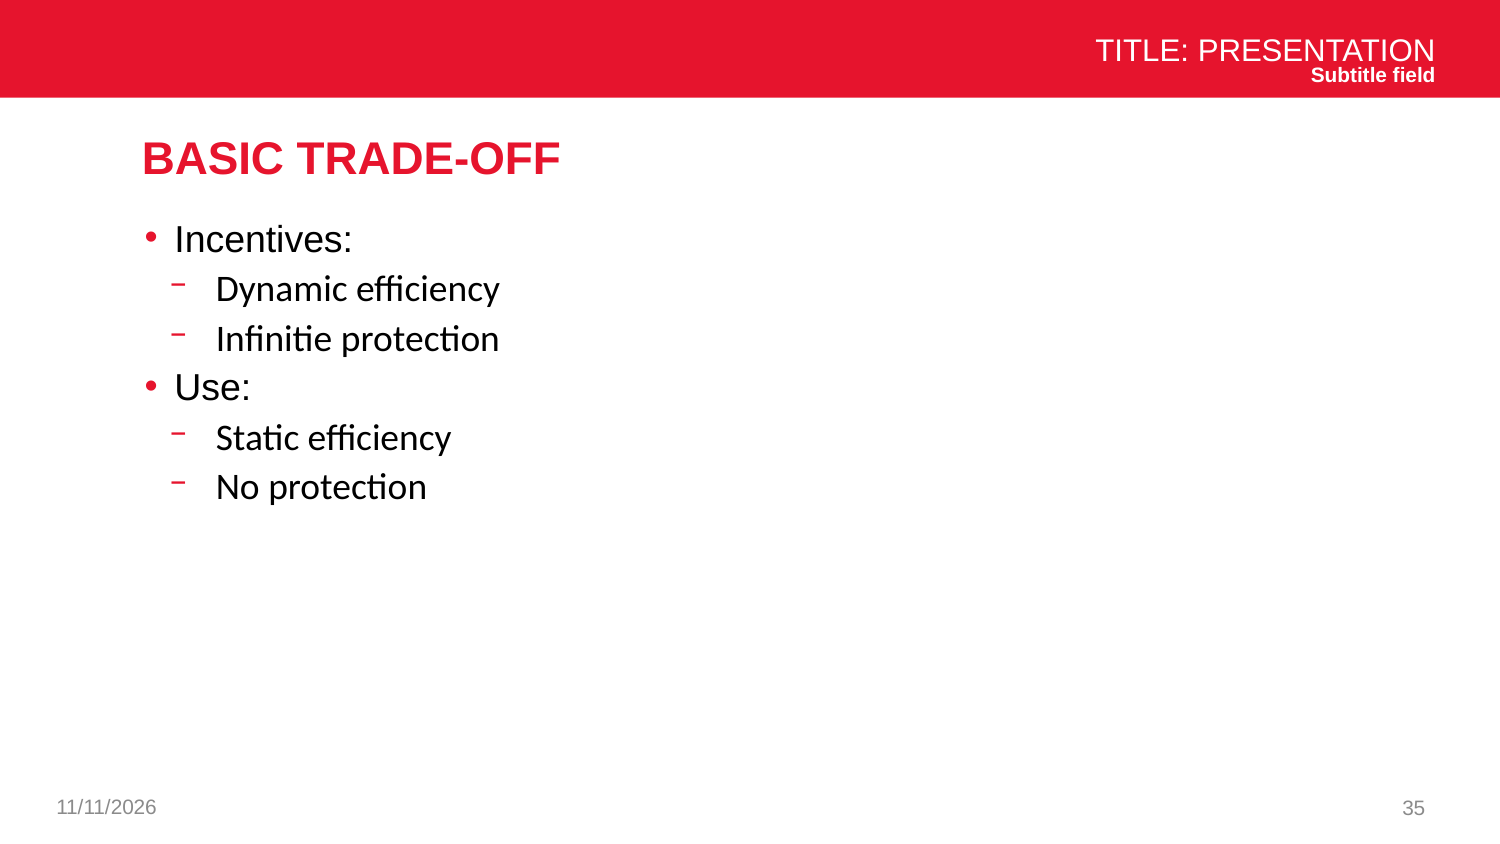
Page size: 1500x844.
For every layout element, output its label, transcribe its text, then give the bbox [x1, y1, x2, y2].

list Title: Presentation [346, 19, 1451, 51]
list Subtitle field [346, 51, 1451, 82]
title Basic trade-off [53, 113, 1435, 199]
list Incentives: Dynamic efficiency Infinitie protection Use: Static efficiency No protection [53, 202, 1436, 754]
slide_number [41, 783, 392, 829]
slide_number 35 [1090, 785, 1441, 830]
